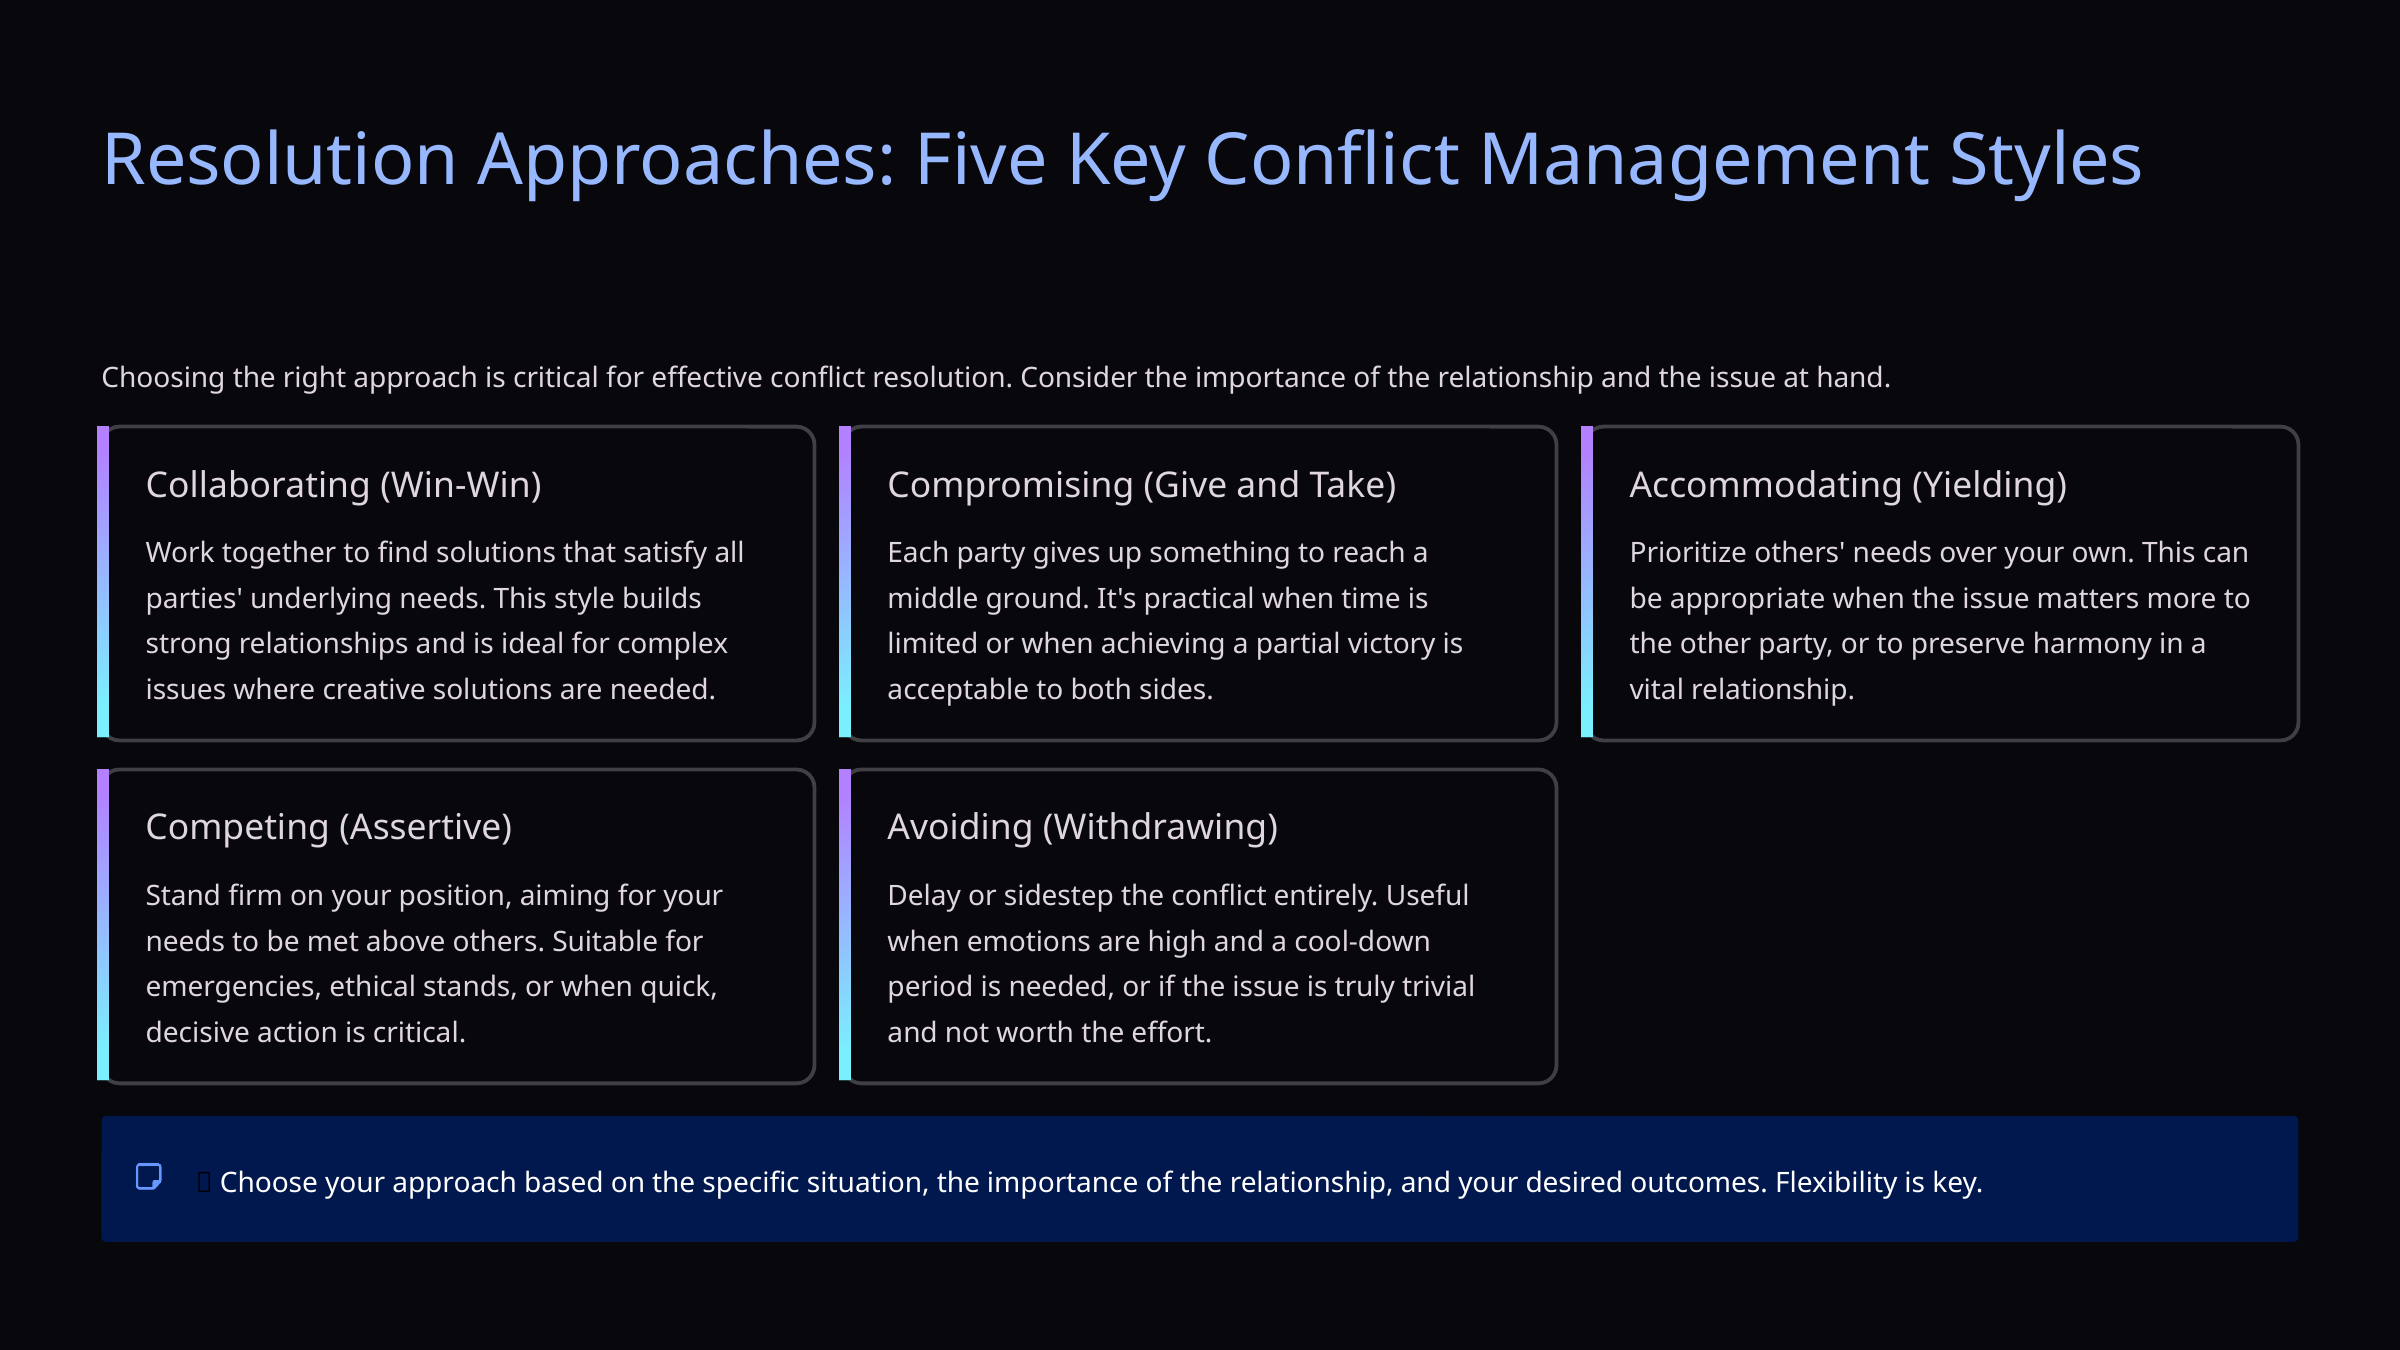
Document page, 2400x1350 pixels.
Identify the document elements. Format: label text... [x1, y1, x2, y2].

picture [1581, 426, 1597, 741]
text_box [101, 1115, 2299, 1242]
text_box [113, 769, 815, 1084]
picture [839, 426, 855, 741]
text_box Resolution Approaches: Five Key Conflict Management Styles [101, 108, 2299, 290]
text_box Compromising (Give and Take) [887, 459, 1456, 505]
text_box [1597, 426, 2299, 741]
text_box Accommodating (Yielding) [1629, 459, 2130, 505]
picture [97, 426, 113, 741]
picture [130, 1161, 167, 1191]
picture [97, 769, 113, 1084]
text_box Work together to find solutions that satisfy all parties' underlying needs. This style builds strong relationships and is ideal for complex issues where creative solutions are needed. [145, 522, 782, 708]
text_box Stand firm on your position, aiming for your needs to be met above others. Suitable for emergencies, ethical stands, or when quick, decisive action is critical. [145, 864, 782, 1051]
text_box [113, 426, 815, 741]
text_box Avoiding (Withdrawing) [887, 802, 1332, 848]
text_box 💡 Choose your approach based on the specific situation, the importance of the relationship, and your desired outcomes. Flexibility is key. [195, 1152, 2270, 1202]
picture [839, 769, 855, 1084]
text_box Prioritize others' needs over your own. This can be appropriate when the issue matters more to the other party, or to preserve harmony in a vital relationship. [1629, 522, 2266, 708]
text_box Collaborating (Win-Win) [145, 459, 600, 505]
text_box [855, 426, 1557, 741]
text_box Competing (Assertive) [145, 802, 566, 848]
text_box Each party gives up something to reach a middle ground. It's practical when time is limited or when achieving a partial victory is acceptable to both sides. [887, 522, 1524, 708]
text_box Choosing the right approach is critical for effective conflict resolution. Consider the importance of the relationship and the issue at hand. [101, 347, 2299, 394]
text_box Delay or sidestep the conflict entirely. Useful when emotions are high and a cool-down period is needed, or if the issue is truly trivial and not worth the effort. [887, 864, 1524, 1051]
text_box [855, 769, 1557, 1084]
